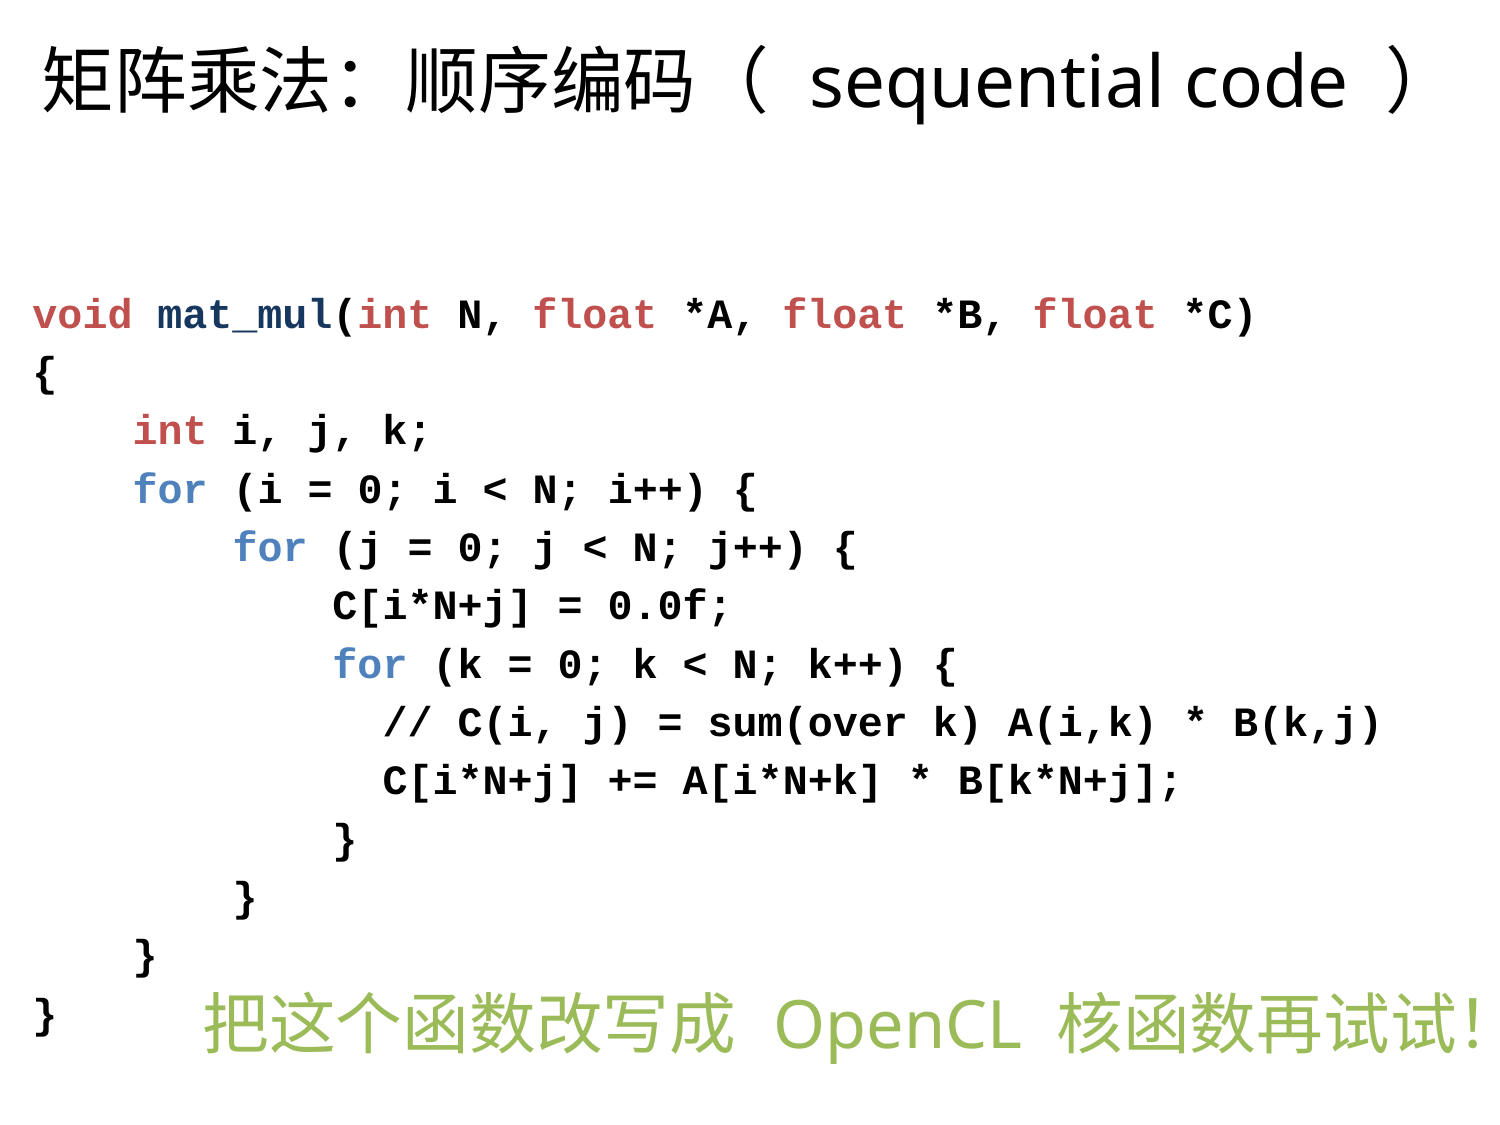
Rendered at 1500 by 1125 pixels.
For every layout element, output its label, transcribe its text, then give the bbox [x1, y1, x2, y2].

text_box 把这个函数改写成 OpenCL 核函数再试试！ [187, 974, 1412, 1070]
text_box 矩阵乘法：顺序编码（ sequential code ） [17, 0, 1483, 173]
text_box void mat_mul(int N, float *A, float *B, float *C) { int i, j, k; for (i = 0; i < N; i++) { for (j = 0; j < N; j++) { C[i*N+j] = 0.0f; for (k = 0; k < N; k++) { // C(i, j) = sum(over k) A(i,k) * B(k,j) C[i*N+j] += A[i*N+k] * B[k*N+j]; } } } } [17, 278, 1483, 1005]
